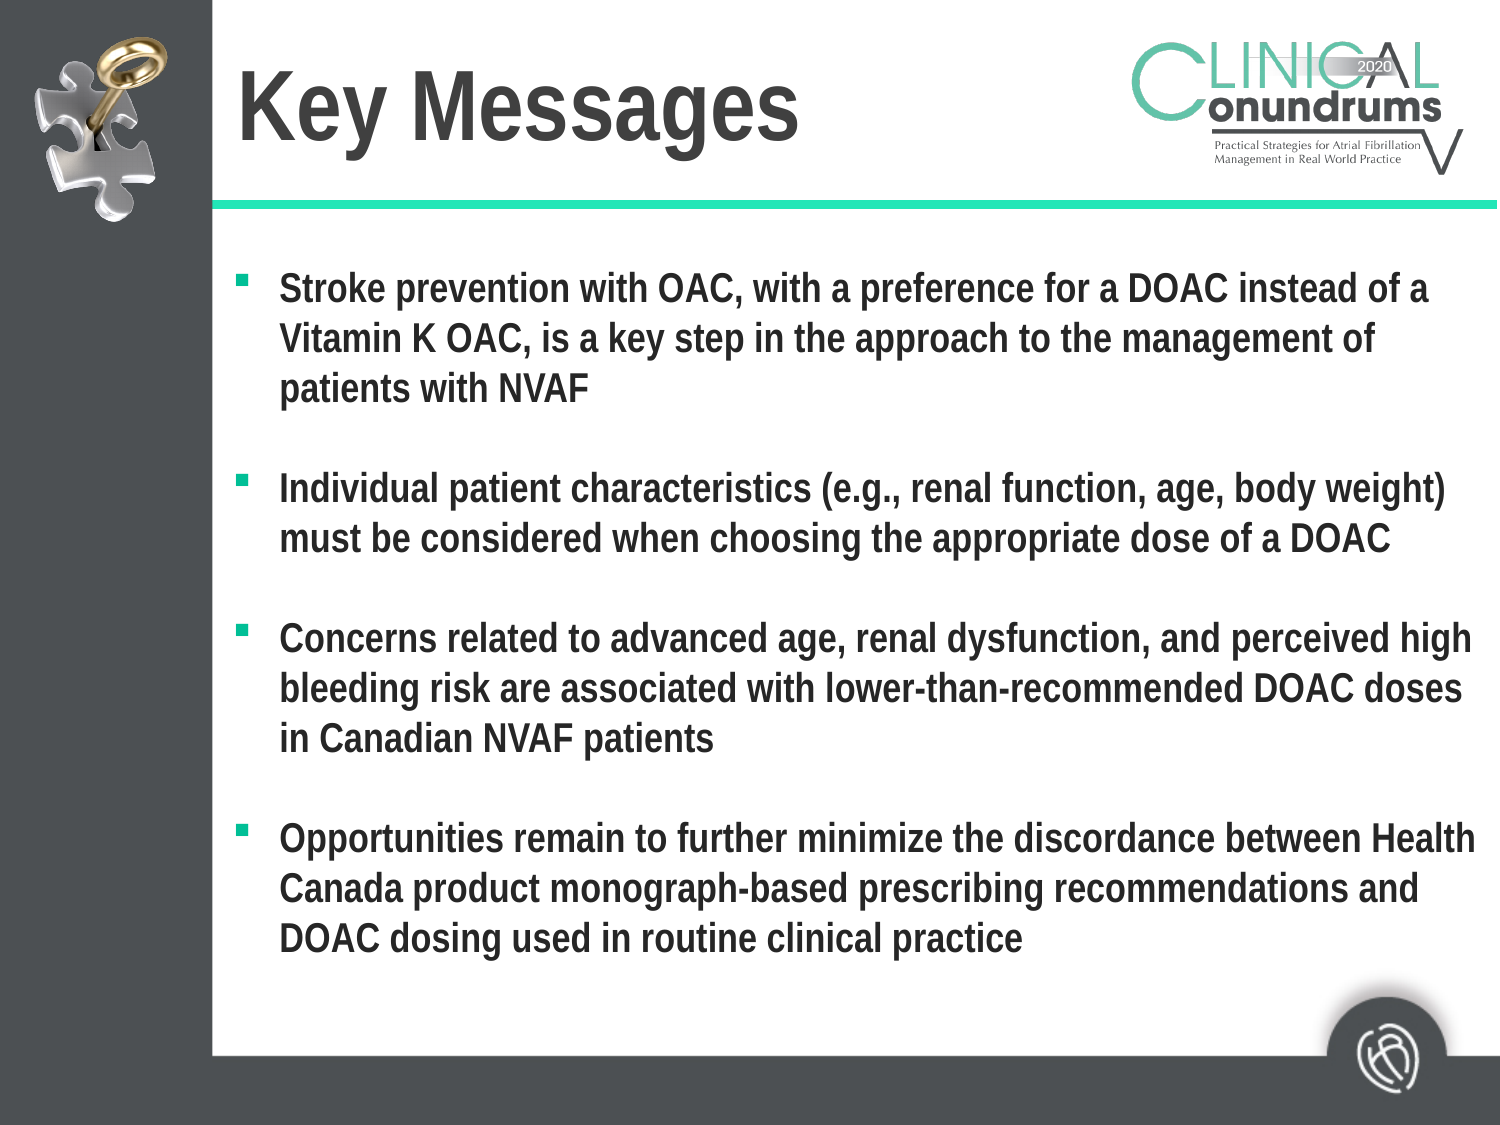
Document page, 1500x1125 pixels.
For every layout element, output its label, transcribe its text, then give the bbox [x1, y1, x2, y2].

text_box [0, 0, 215, 203]
picture [0, 925, 1500, 1125]
text_box Stroke prevention with OAC, with a preference for a DOAC instead of a Vitamin K OAC, is a key step in the approach to the management of patients with NVAF Individual patient characteristics (e.g., renal function, age, body weight) must be considered when choosing the appropriate dose of a DOAC Concerns related to advanced age, renal dysfunction, and perceived high bleeding risk are associated with lower-than-recommended DOAC doses in Canadian NVAF patients Opportunities remain to further minimize the discordance between Health Canada product monograph-based prescribing recommendations and DOAC dosing used in routine clinical practice [217, 253, 1500, 925]
text_box [0, 212, 215, 924]
text_box Key Messages [222, 33, 1125, 168]
picture [0, 19, 186, 240]
picture [1127, 33, 1465, 183]
